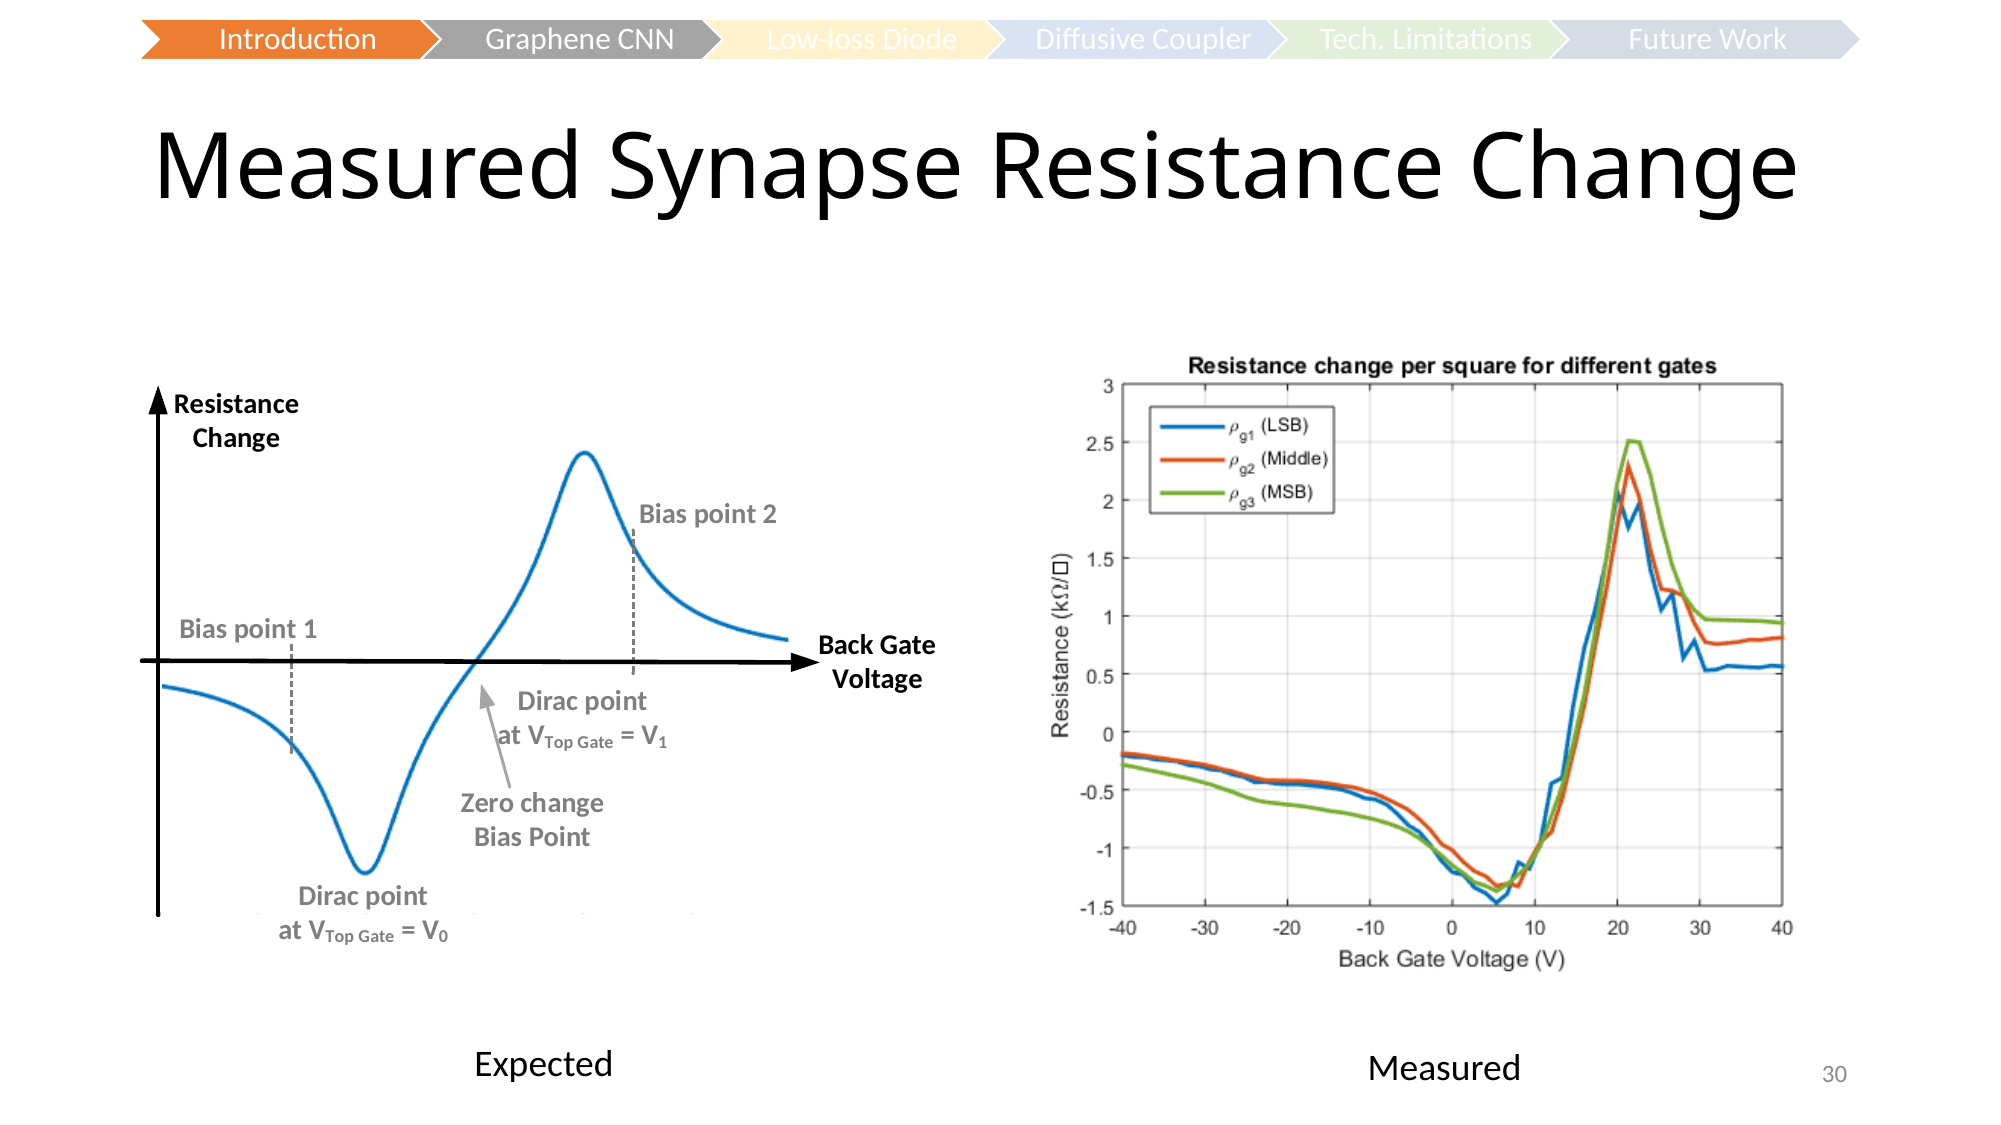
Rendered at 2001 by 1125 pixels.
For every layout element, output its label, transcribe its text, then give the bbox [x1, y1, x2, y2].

text_box Expected [459, 1031, 629, 1091]
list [1012, 337, 1863, 976]
slide_number 30 [1412, 1042, 1863, 1103]
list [137, 376, 952, 962]
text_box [137, 18, 1863, 60]
title Measured Synapse Resistance Change [137, 60, 1863, 278]
text_box Measured [1352, 1035, 1537, 1096]
